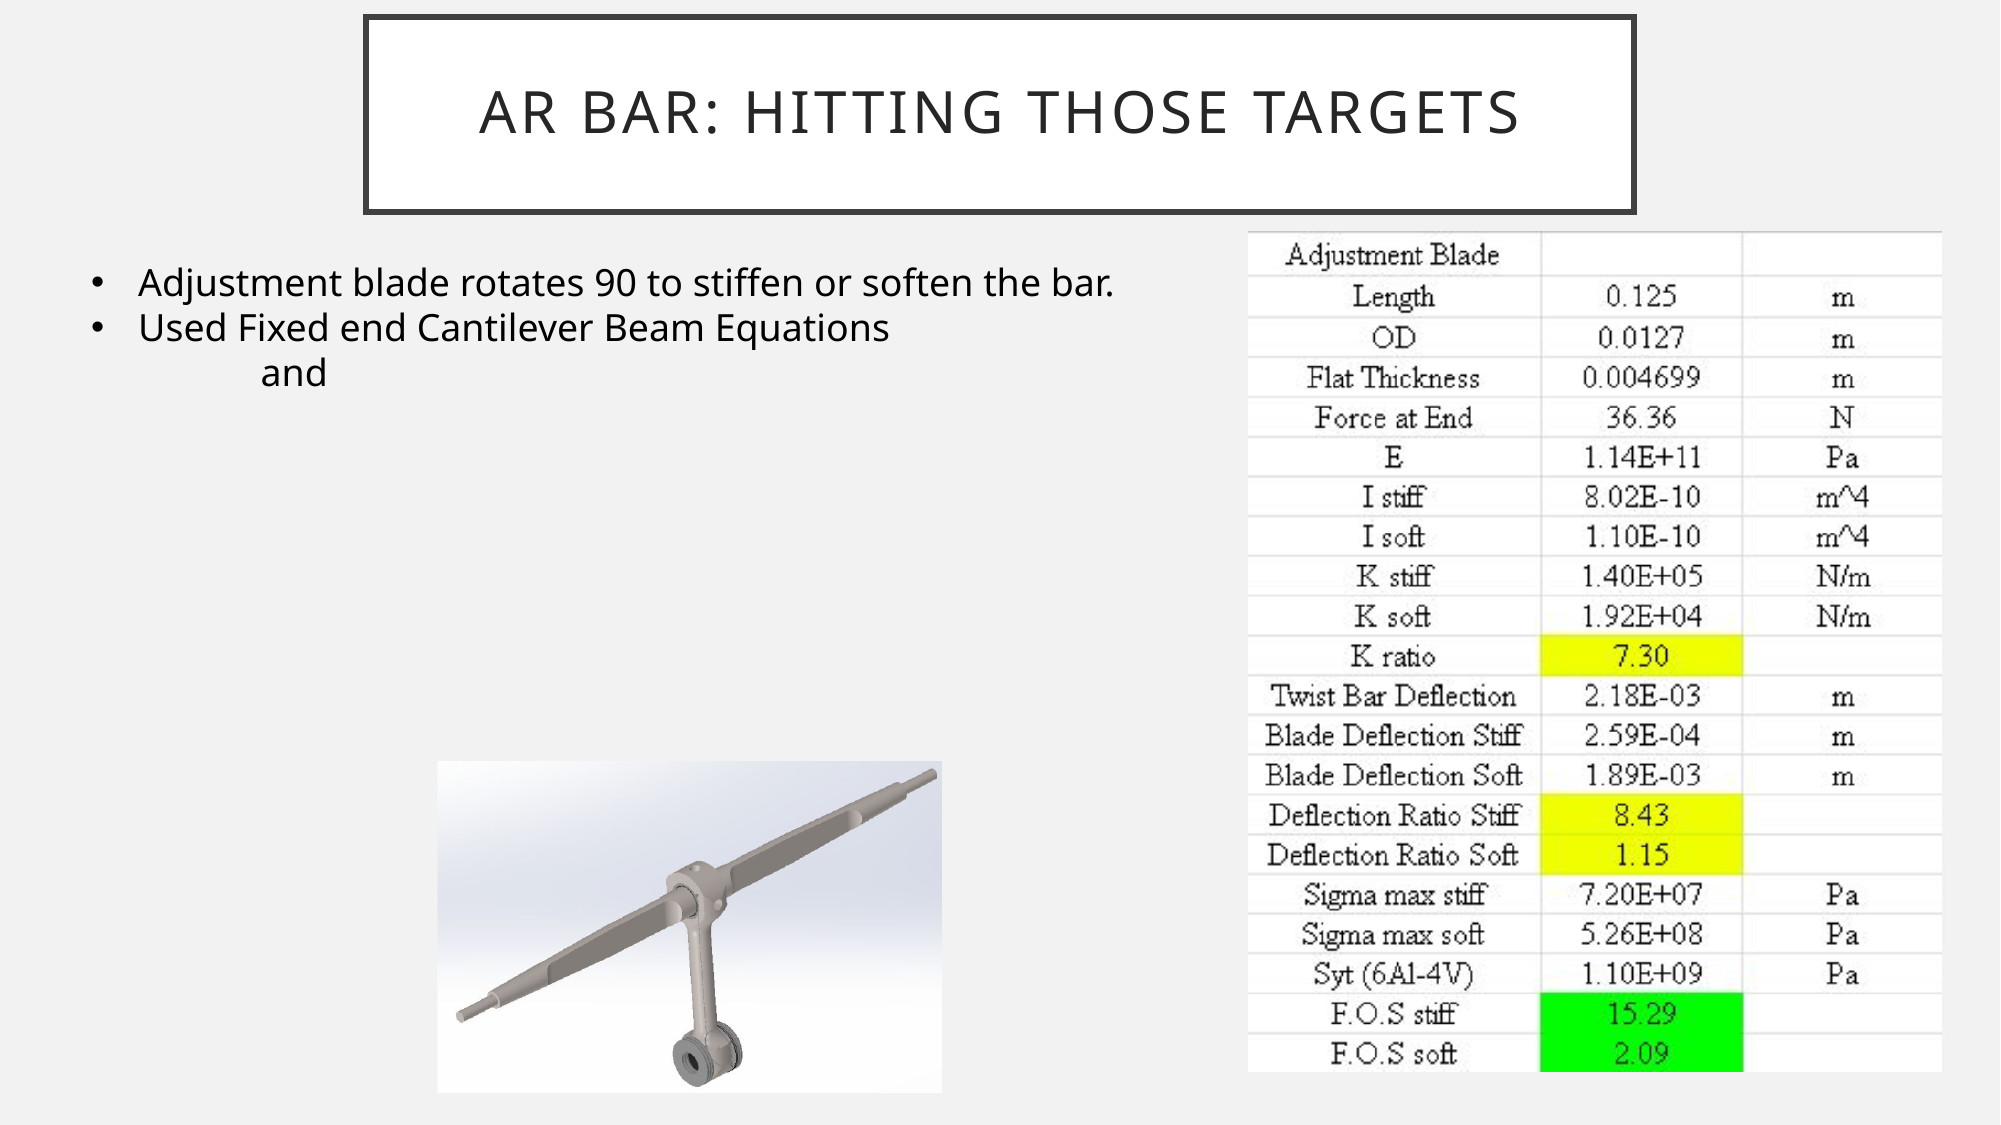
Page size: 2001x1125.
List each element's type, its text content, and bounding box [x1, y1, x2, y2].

title AR Bar: HITTING THOSE targets [363, 14, 1637, 215]
picture [1247, 230, 1945, 1077]
picture [434, 755, 942, 1093]
